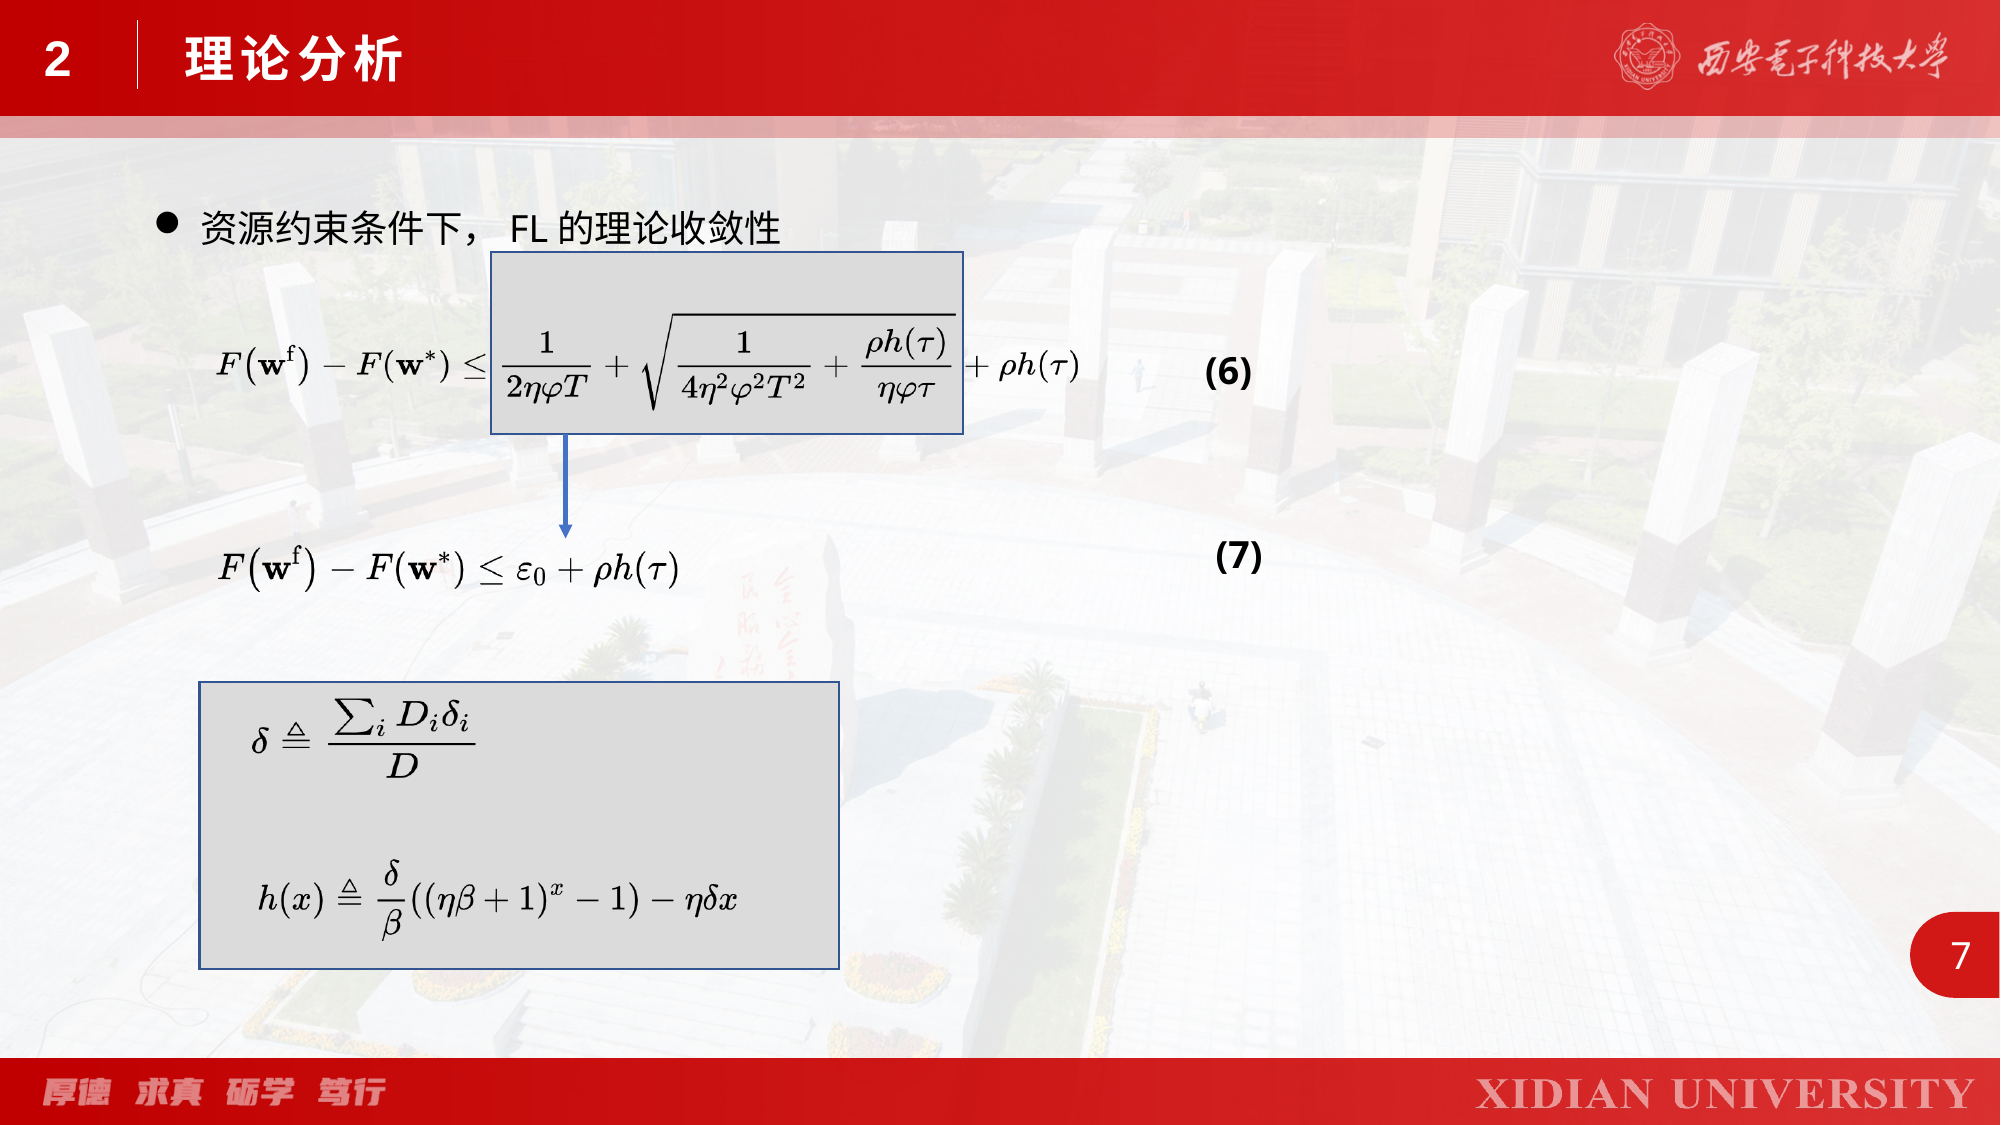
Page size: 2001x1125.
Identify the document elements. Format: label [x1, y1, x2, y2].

picture [257, 859, 738, 941]
text_box [21, 22, 1975, 1125]
text_box [0, 0, 2000, 1125]
picture [250, 698, 480, 778]
picture [215, 311, 1081, 411]
picture [215, 545, 682, 592]
